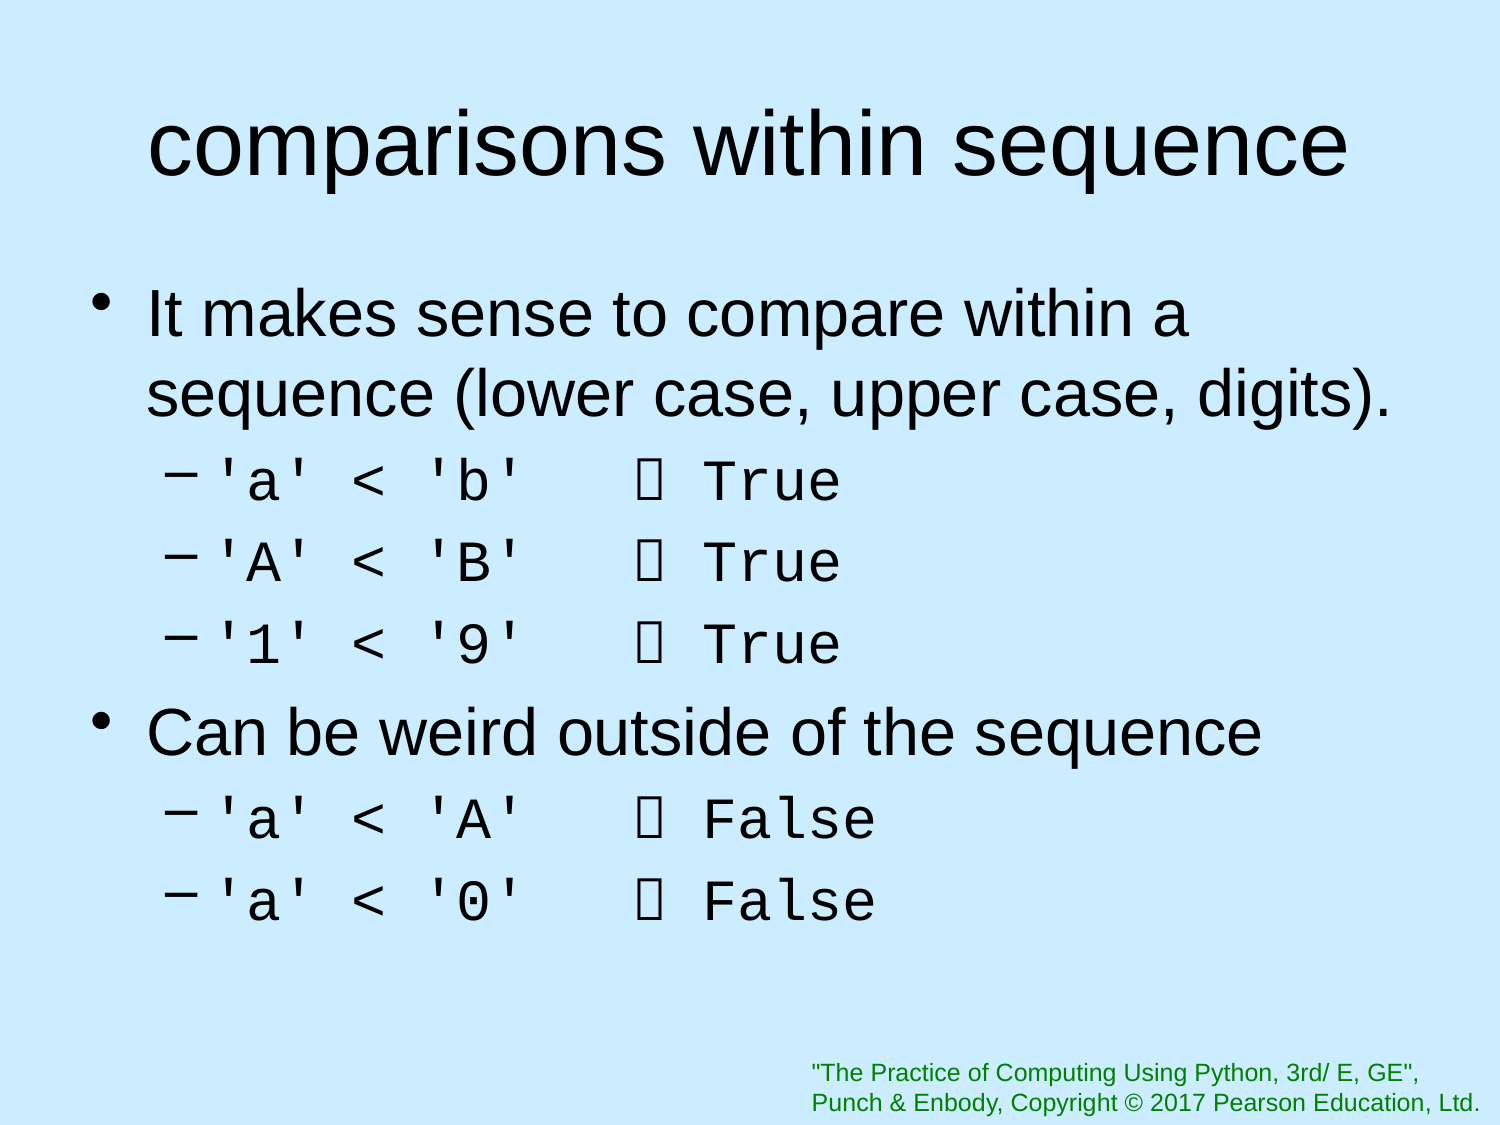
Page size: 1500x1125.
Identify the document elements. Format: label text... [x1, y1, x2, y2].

list It makes sense to compare within a sequence (lower case, upper case, digits). 'a' < 'b'  True 'A' < 'B'  True '1' < '9'  True Can be weird outside of the sequence 'a' < 'A'  False 'a' < '0'  False [75, 262, 1425, 1005]
title comparisons within sequence [75, 45, 1425, 233]
